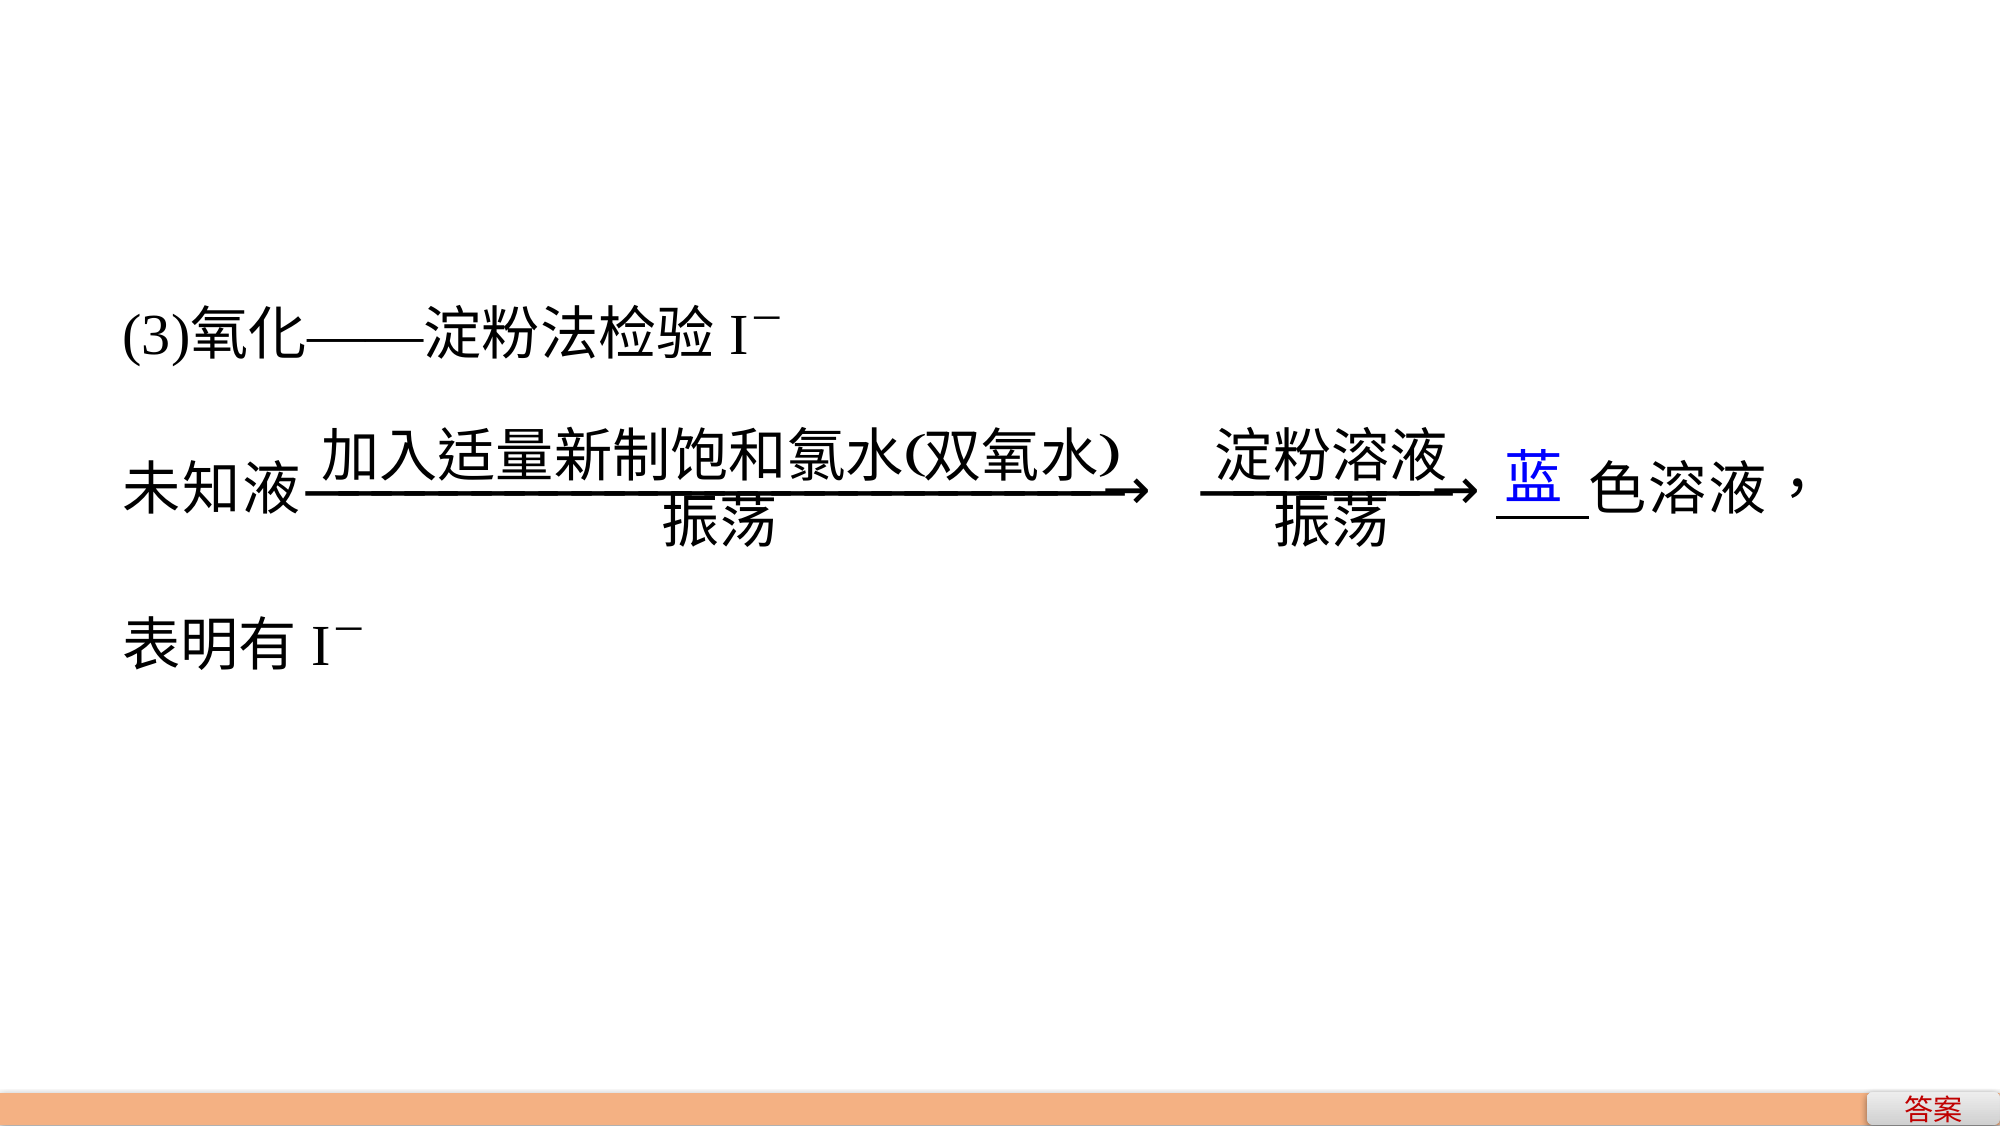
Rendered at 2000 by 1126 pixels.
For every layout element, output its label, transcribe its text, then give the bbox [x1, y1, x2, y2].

text_box 答案 [1866, 1091, 2000, 1126]
text_box [0, 1092, 1866, 1126]
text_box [122, 293, 1827, 776]
